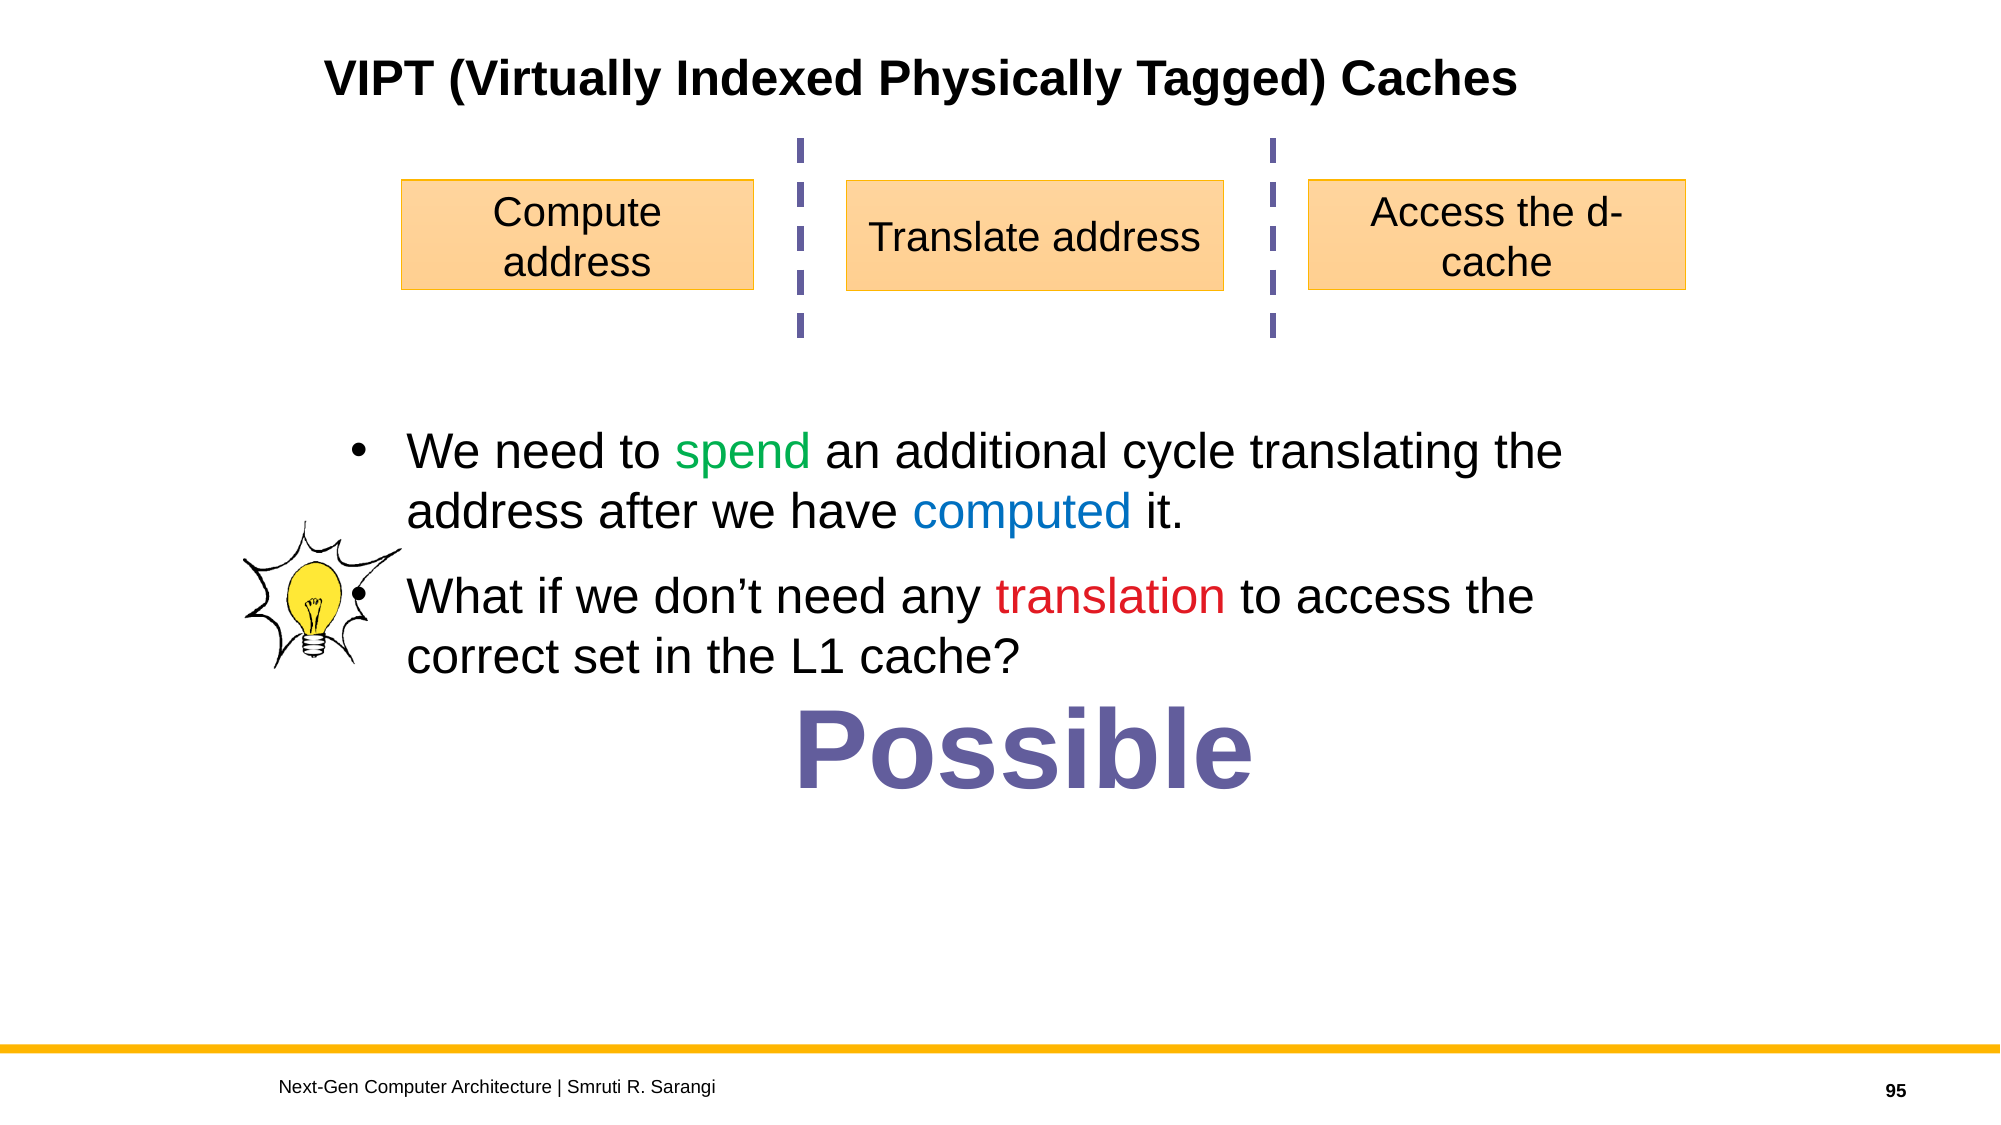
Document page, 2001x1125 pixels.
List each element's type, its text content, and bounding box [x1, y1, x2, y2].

text_box Possible [778, 668, 1271, 819]
title VIPT (Virtually Indexed Physically Tagged) Caches [308, 45, 1640, 180]
text_box Translate address [846, 180, 1224, 291]
list We need to spend an additional cycle translating the address after we have computed it. What if we don’t need any translation to access the correct set in the L1 cache? [335, 411, 1666, 715]
slide_number 95 [1711, 1071, 1922, 1109]
text_box Compute address [401, 179, 754, 290]
footer Next-Gen Computer Architecture | Smruti R. Sarangi [263, 1067, 1464, 1105]
picture [243, 520, 402, 669]
text_box Access the d-cache [1308, 179, 1686, 290]
